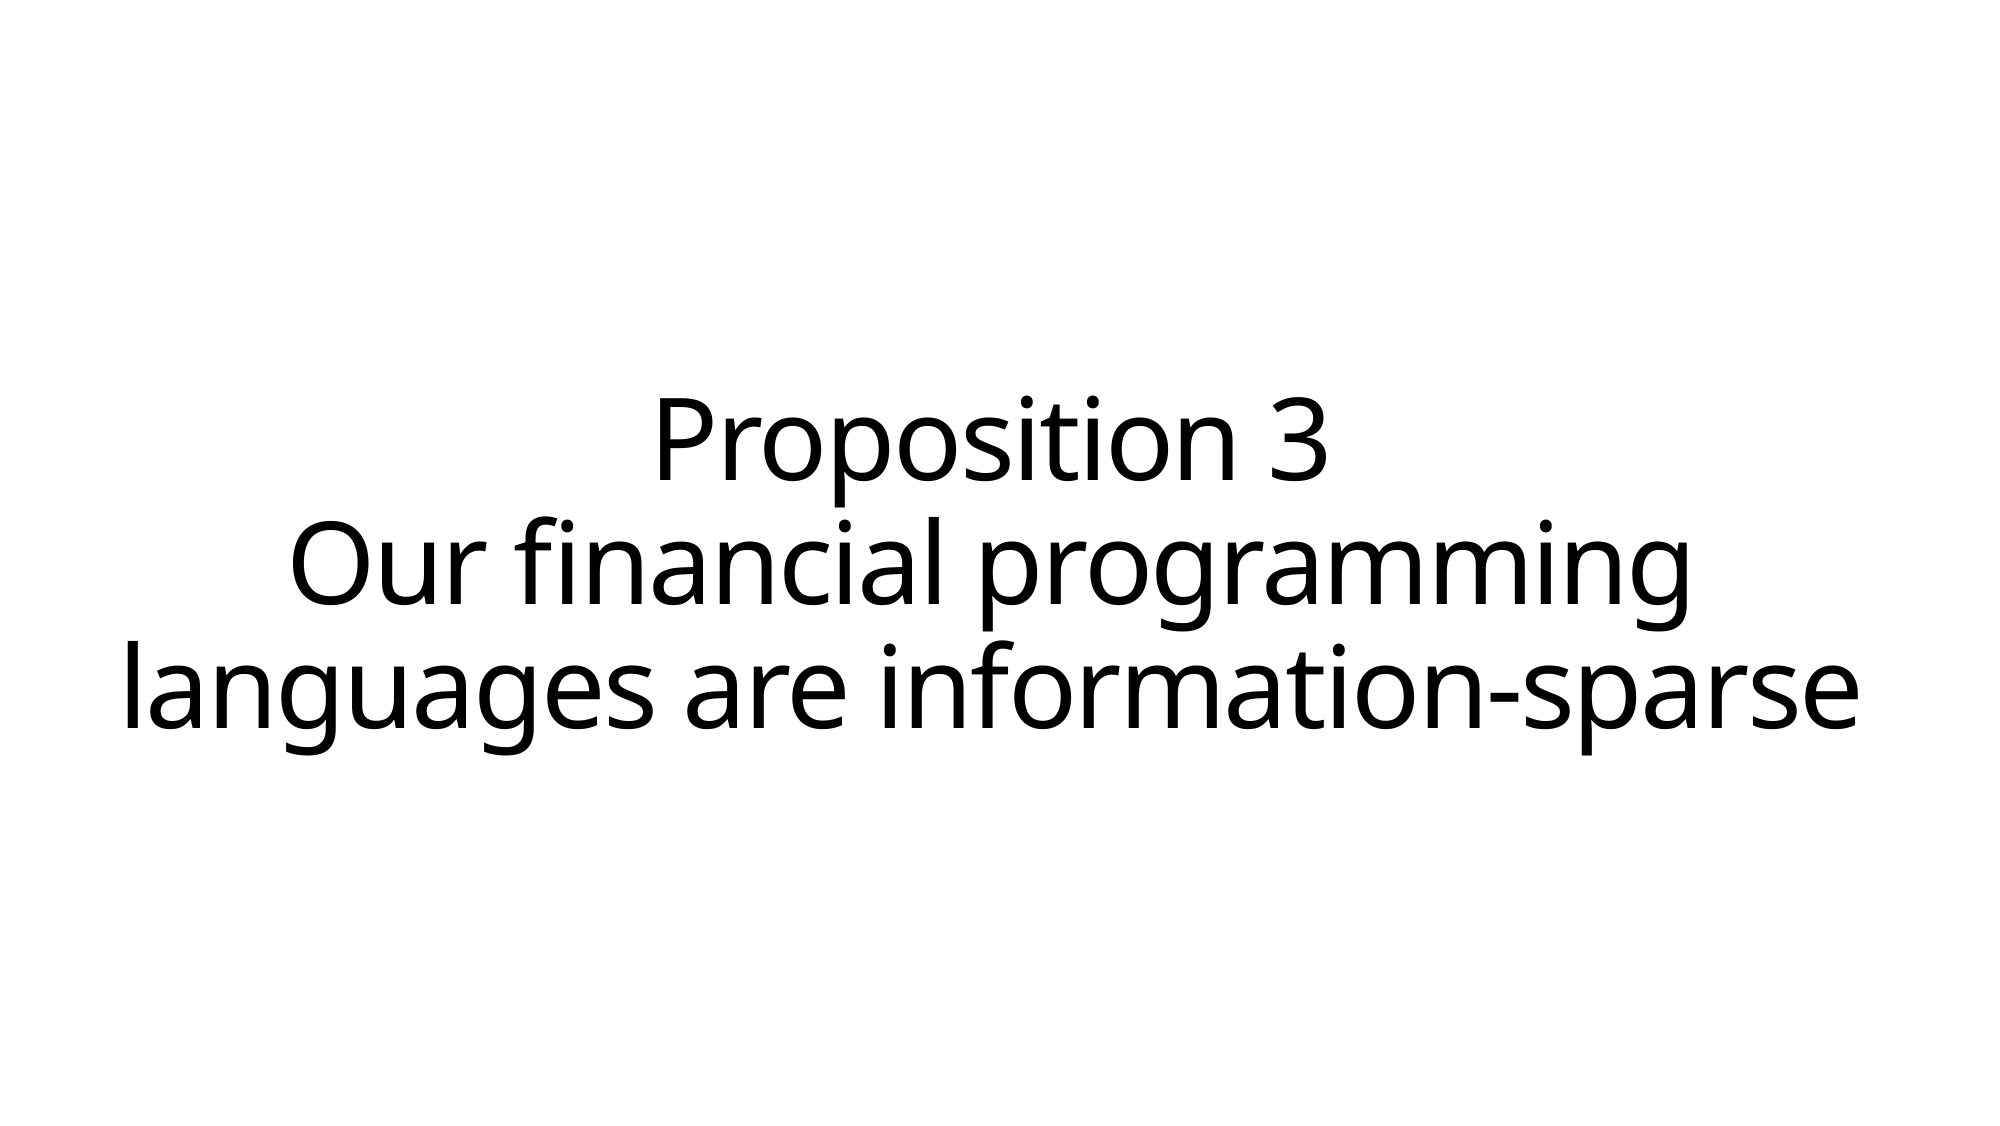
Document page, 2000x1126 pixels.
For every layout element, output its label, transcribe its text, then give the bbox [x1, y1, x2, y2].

title Proposition 3 Our financial programming languages are information-sparse [74, 381, 1908, 757]
